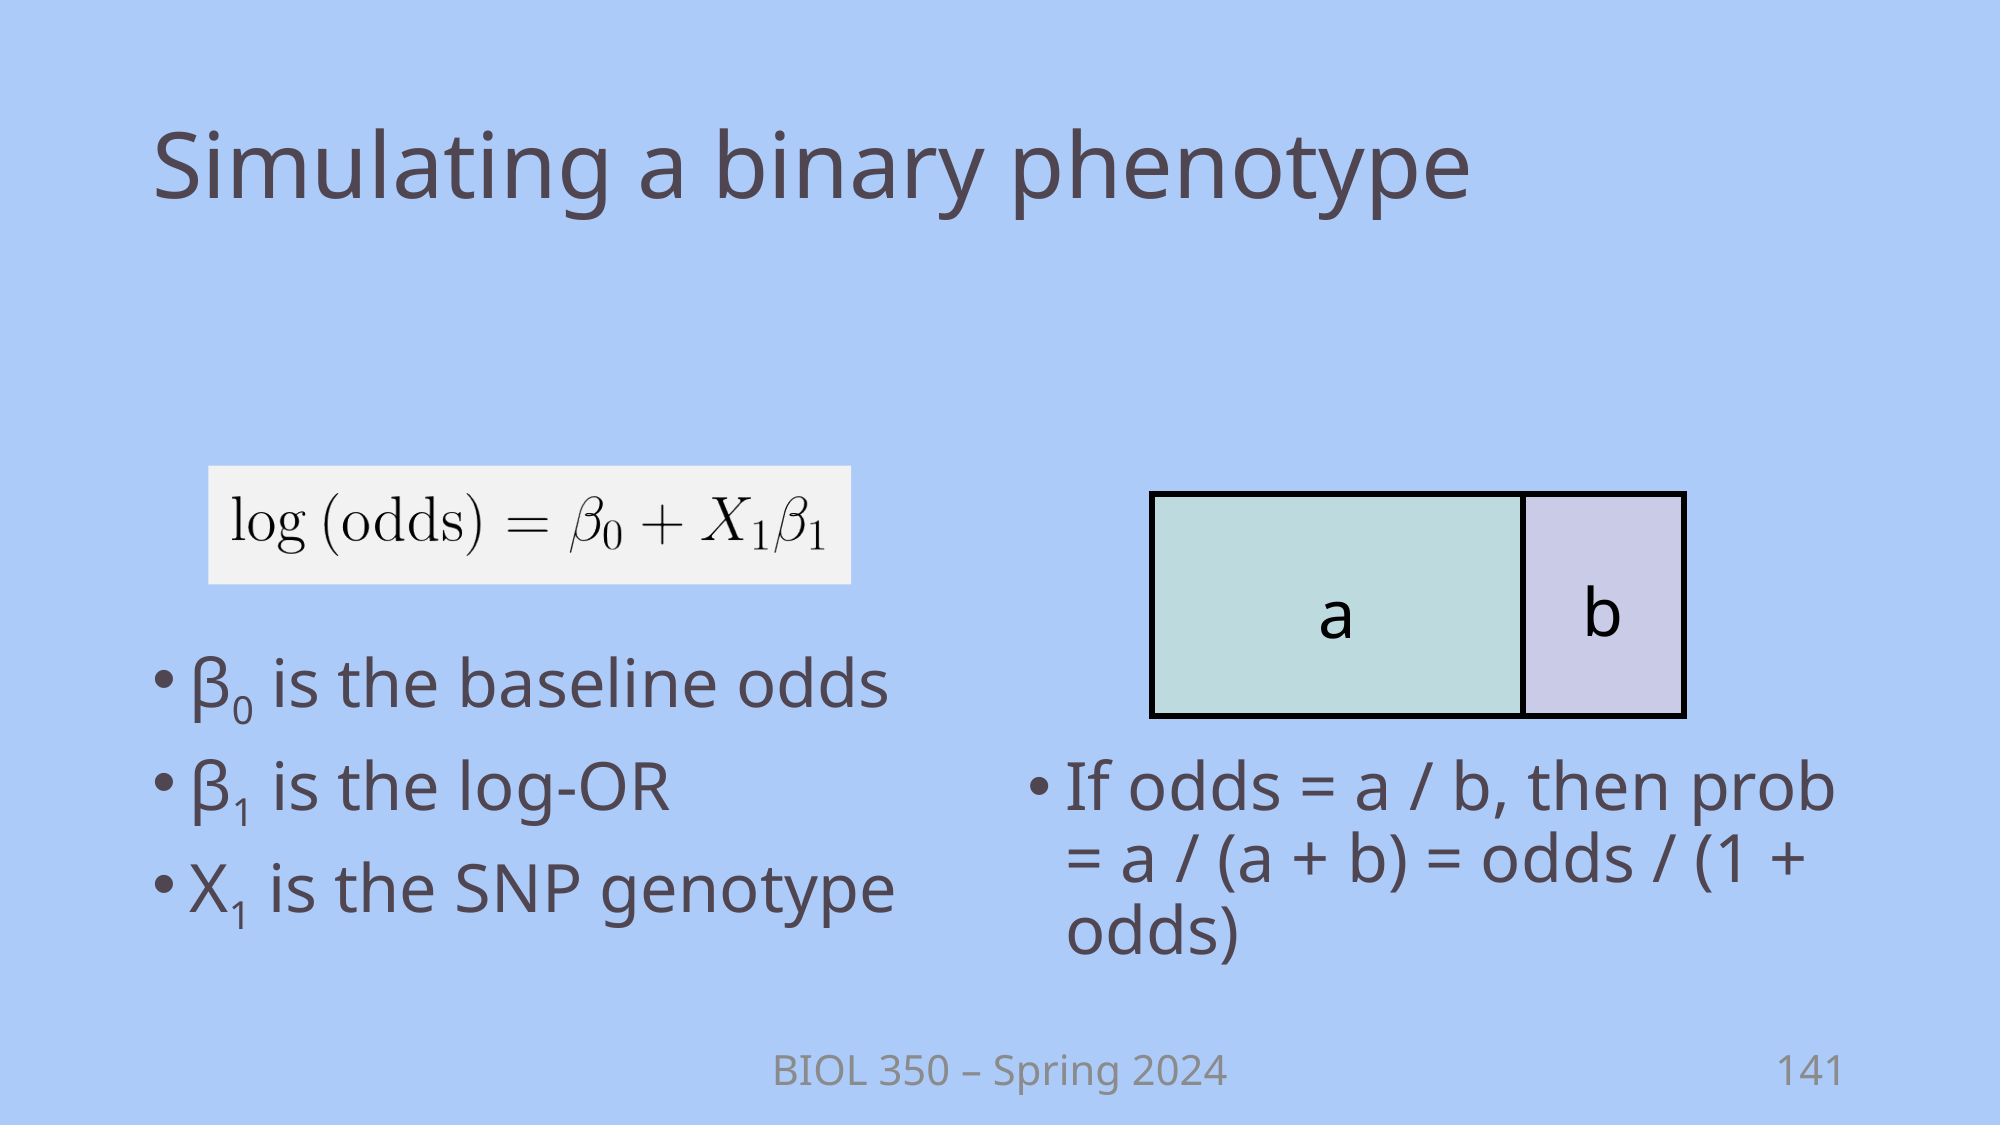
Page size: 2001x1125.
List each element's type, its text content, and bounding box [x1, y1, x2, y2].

text_box [1522, 493, 1685, 562]
text_box [207, 464, 852, 585]
text_box [1522, 658, 1685, 717]
text_box [1151, 493, 1522, 717]
text_box a [1228, 564, 1447, 659]
list If odds = a / b, then prob = a / (a + b) = odds / (1 + odds) [1012, 745, 1863, 1014]
footer BIOL 350 – Spring 2024 [662, 1042, 1338, 1103]
title Simulating a binary phenotype [137, 59, 1863, 278]
text_box b [1494, 562, 1713, 658]
picture [231, 493, 825, 556]
list β0 is the baseline odds β1 is the log-OR X1 is the SNP genotype [137, 634, 988, 1014]
slide_number 141 [1412, 1042, 1863, 1103]
